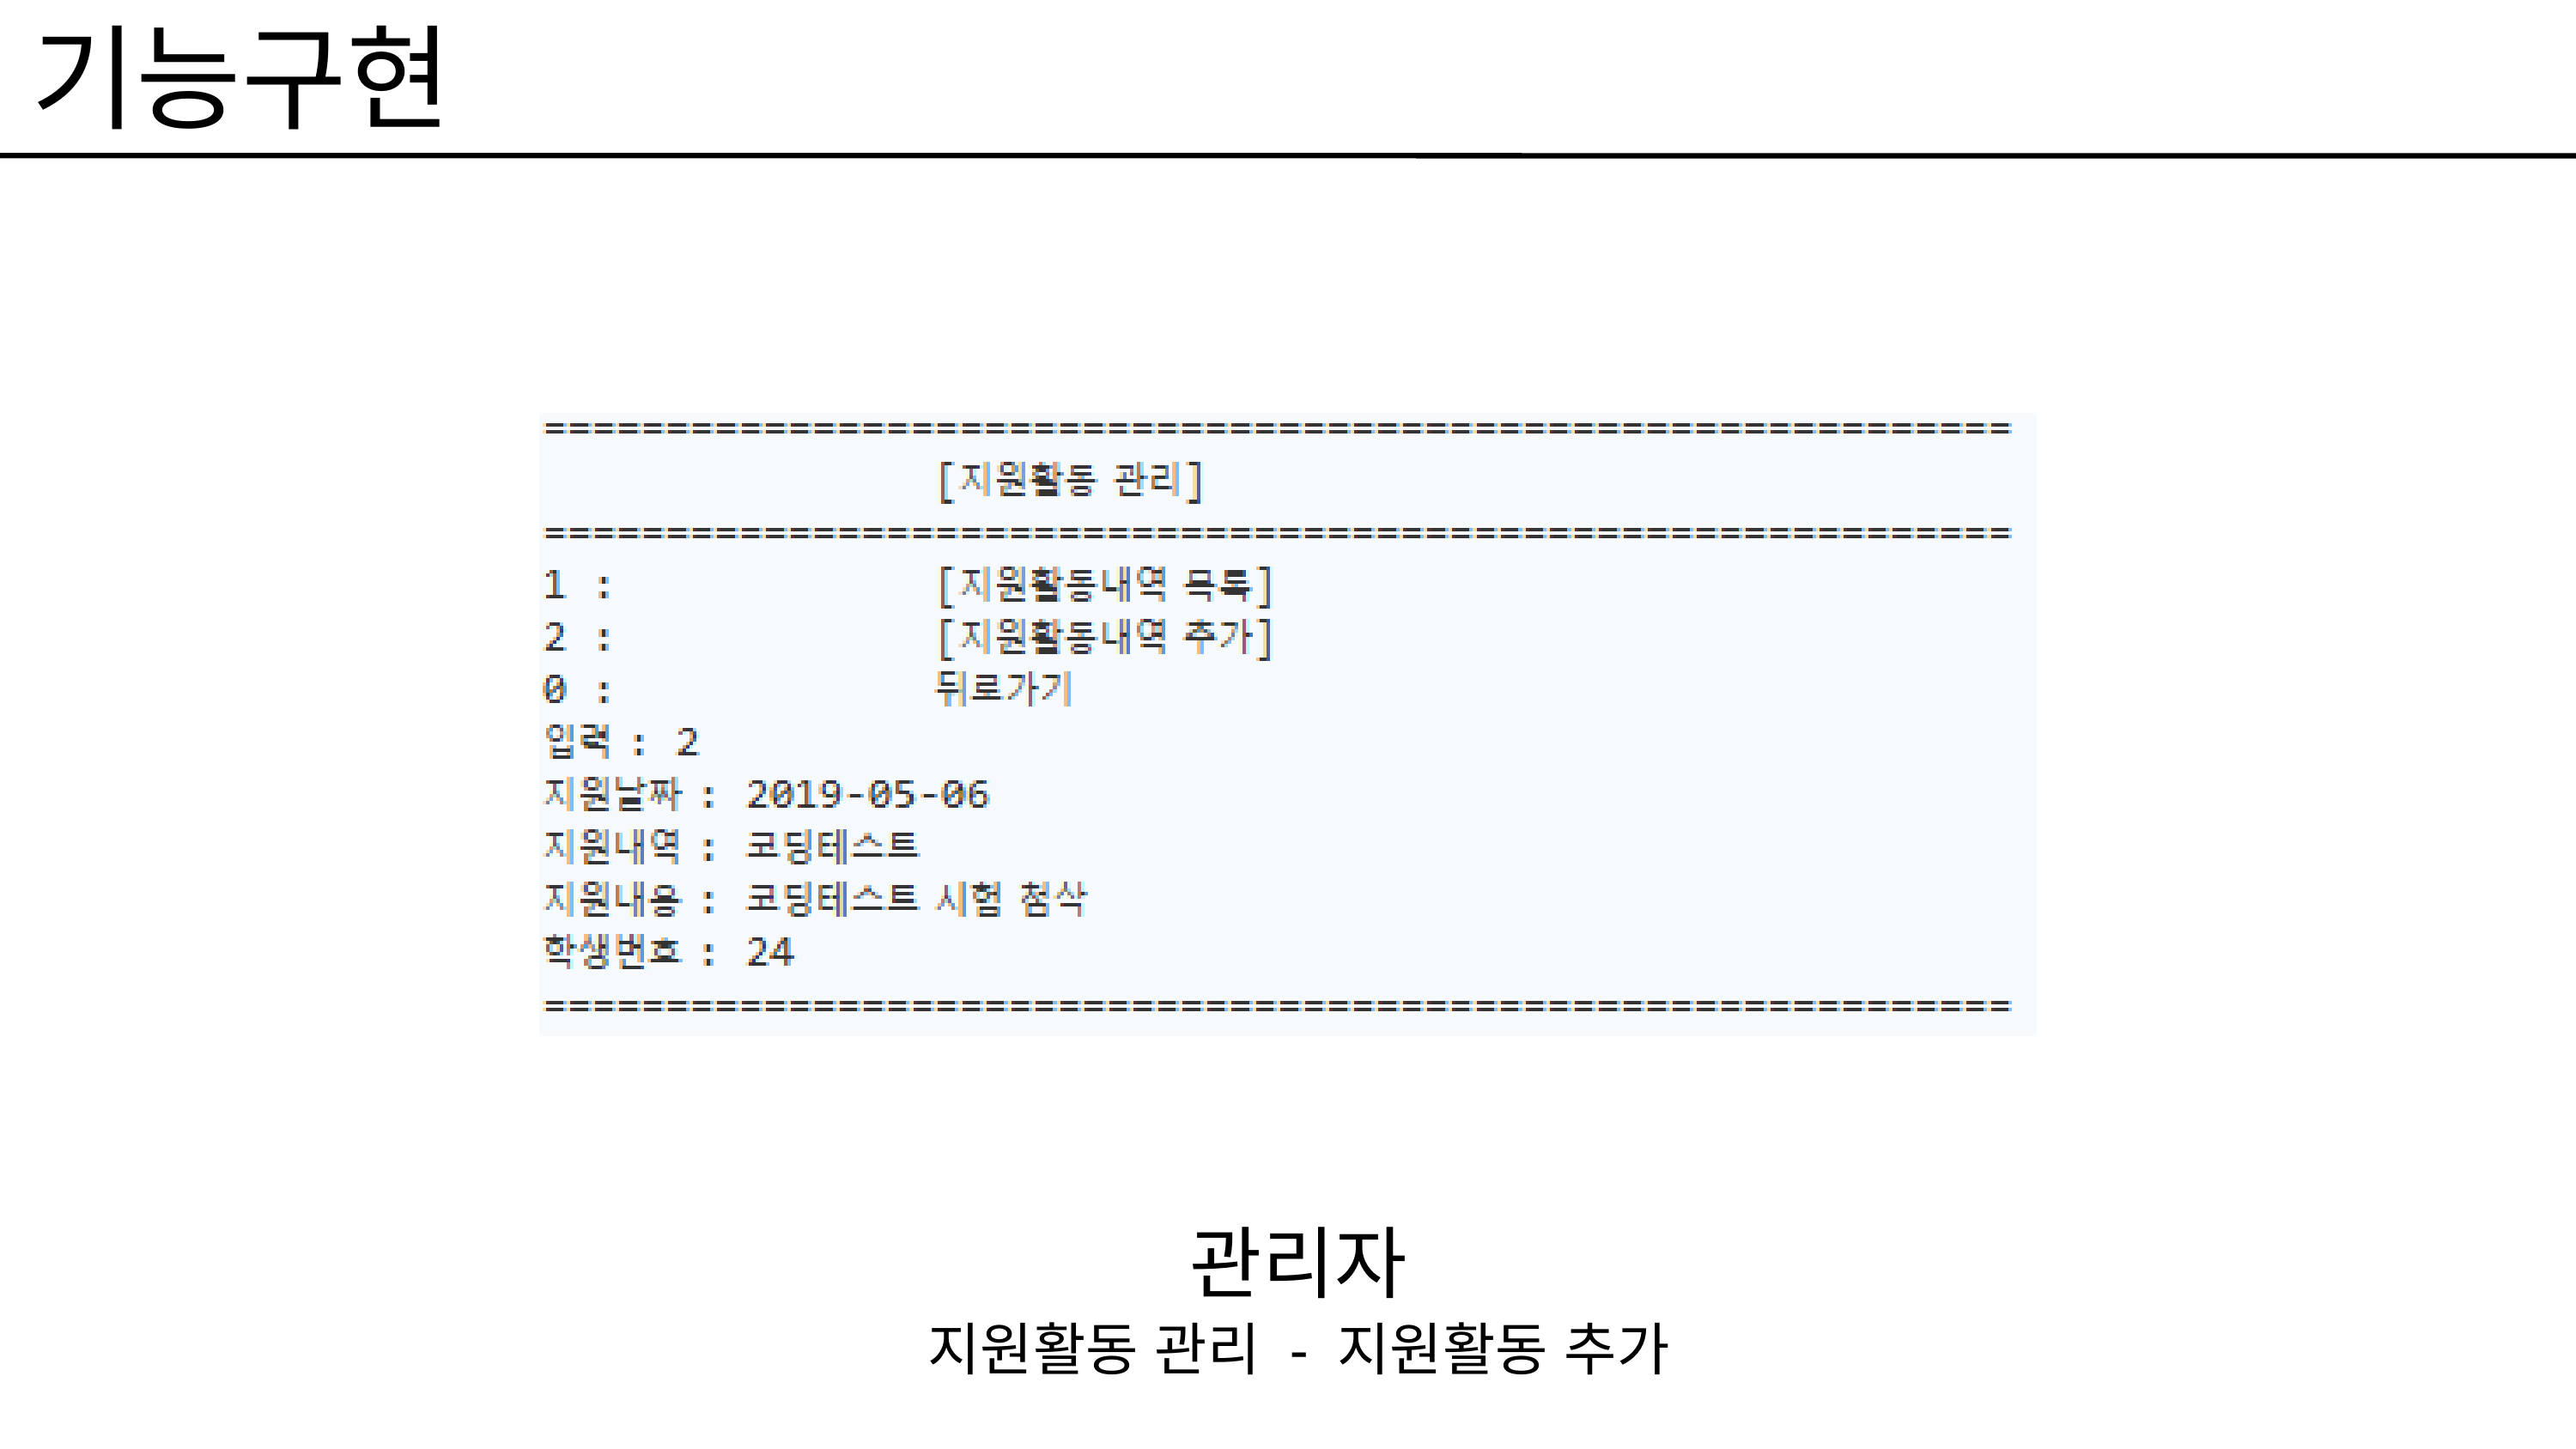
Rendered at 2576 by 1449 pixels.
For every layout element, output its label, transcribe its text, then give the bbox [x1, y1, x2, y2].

picture [539, 412, 2037, 1036]
text_box 관리자 [975, 1207, 1622, 1286]
text_box 기능구현 [0, 0, 483, 150]
text_box 지원활동 관리 - 지원활동 추가 [858, 1306, 1740, 1401]
